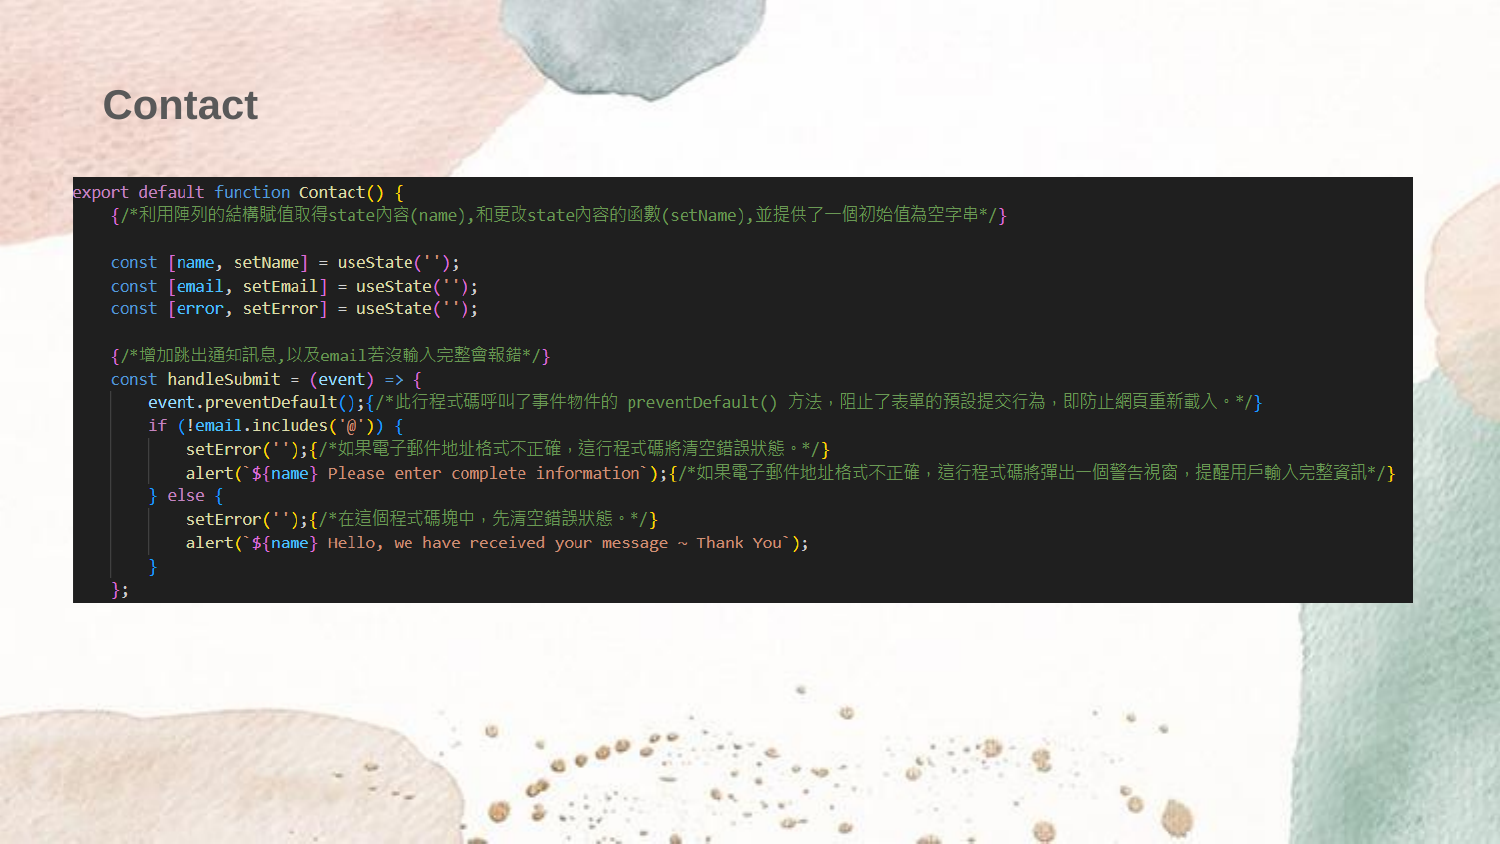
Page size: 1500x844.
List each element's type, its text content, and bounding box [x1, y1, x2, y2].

title Contact [87, 37, 1413, 155]
picture [0, 0, 1500, 844]
